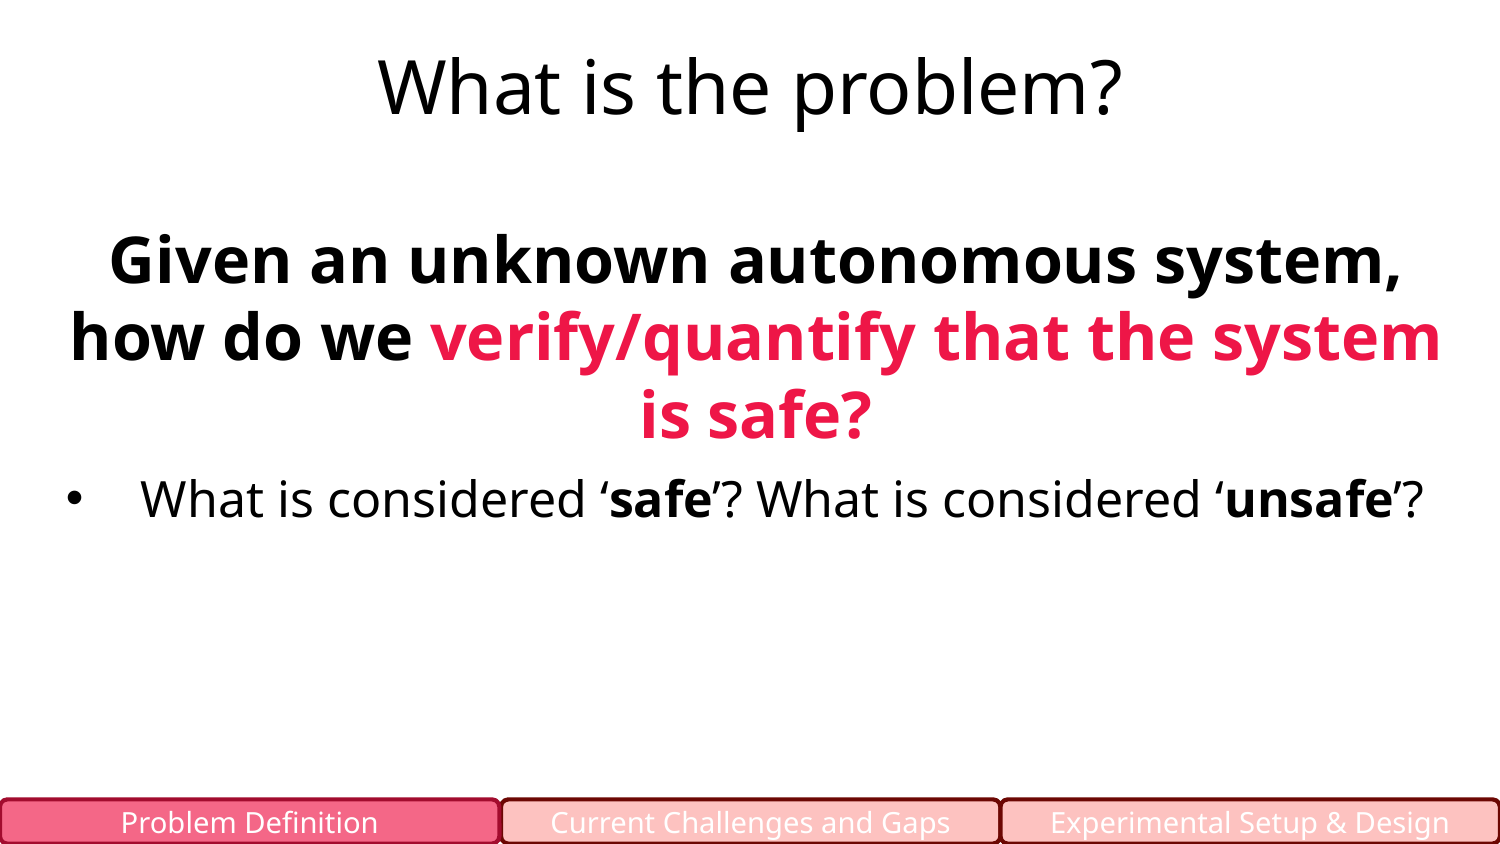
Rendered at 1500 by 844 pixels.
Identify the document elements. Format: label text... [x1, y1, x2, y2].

title What is the problem? [51, 15, 1449, 154]
text_box Current Challenges and Gaps [501, 797, 1000, 844]
text_box Problem Definition [0, 797, 502, 844]
text_box Experimental Setup & Design [998, 797, 1500, 844]
text_box What is considered ‘safe’? What is considered ‘unsafe’? [51, 459, 1449, 595]
text_box Given an unknown autonomous system, how do we verify/quantify that the system is safe? [33, 211, 1480, 459]
